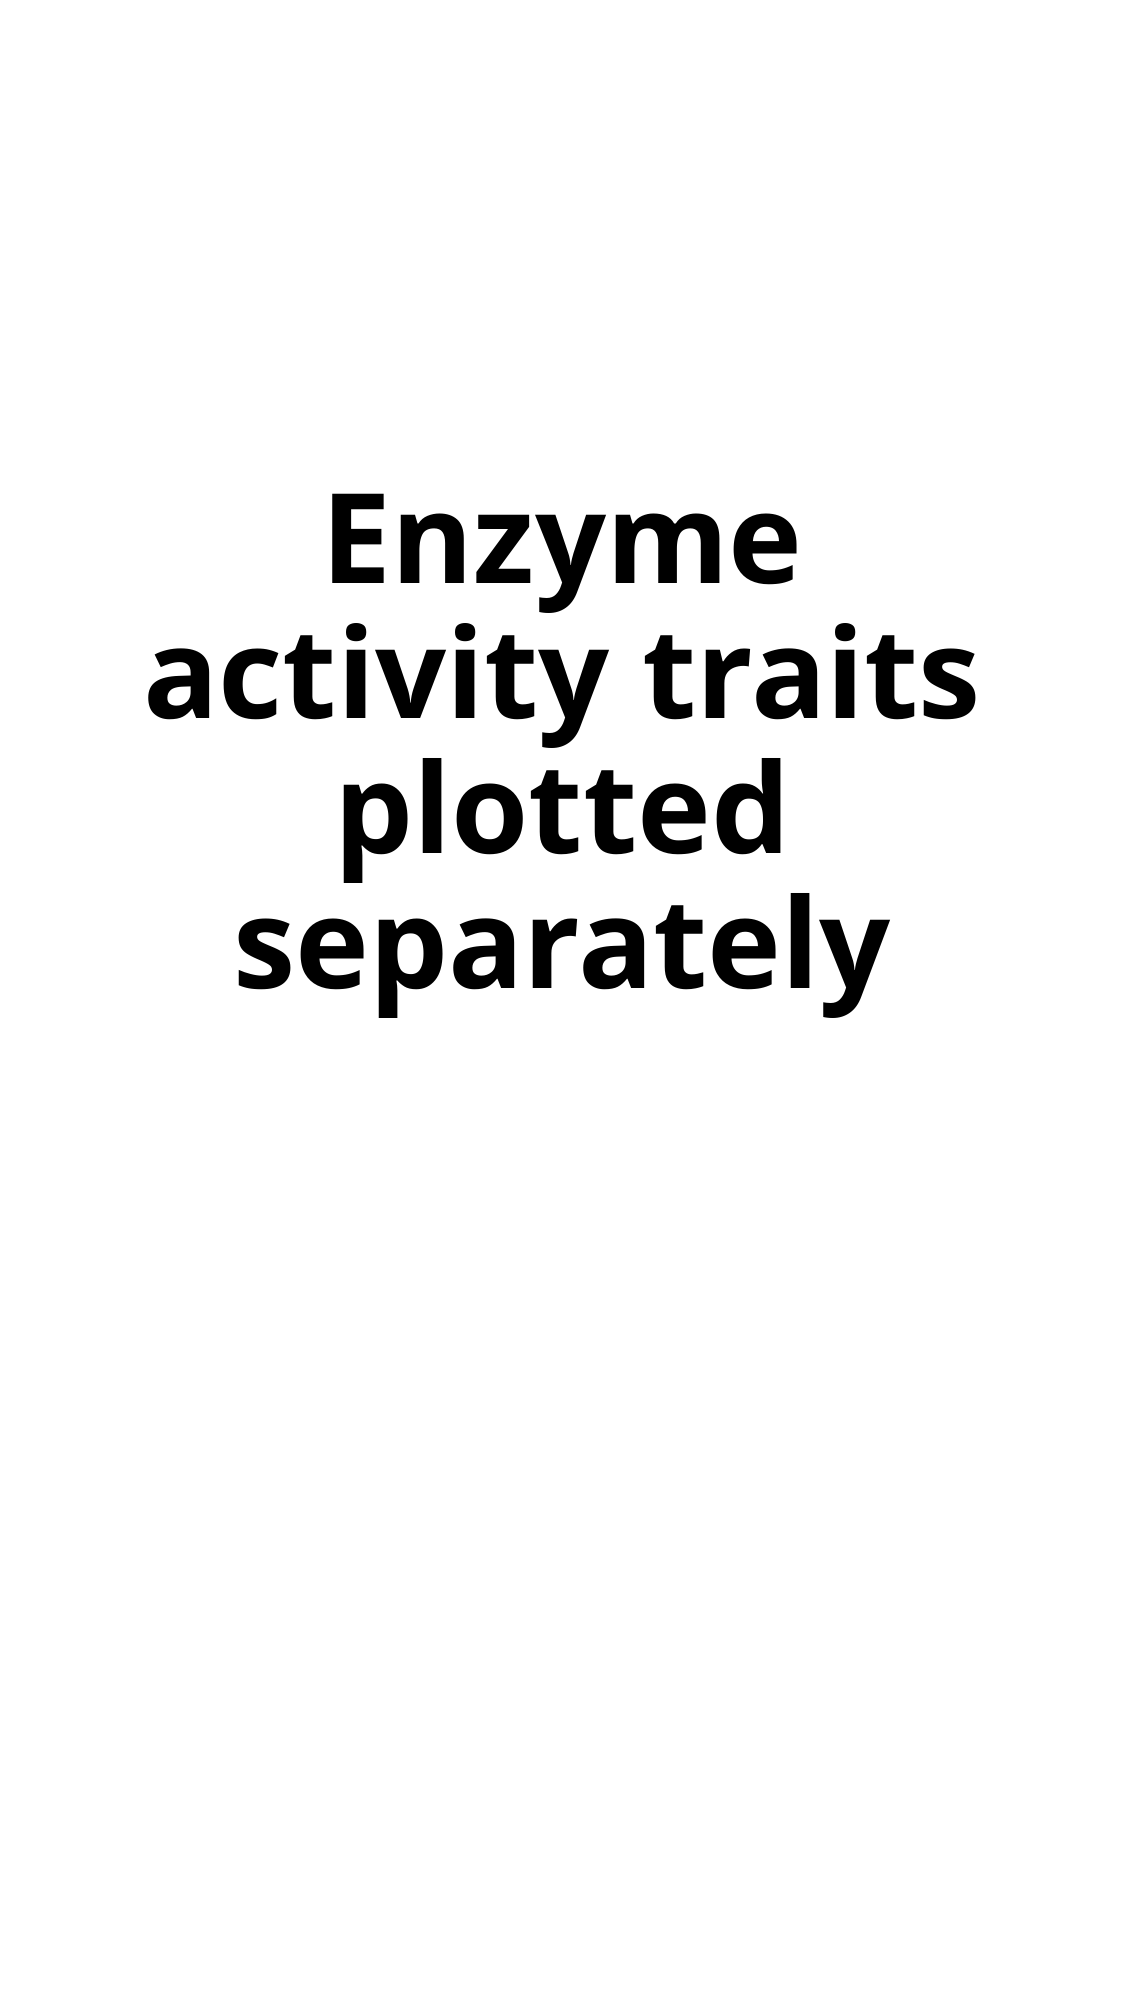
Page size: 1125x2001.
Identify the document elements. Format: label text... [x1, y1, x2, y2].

title Enzyme activity traits plotted separately [84, 327, 1041, 1024]
